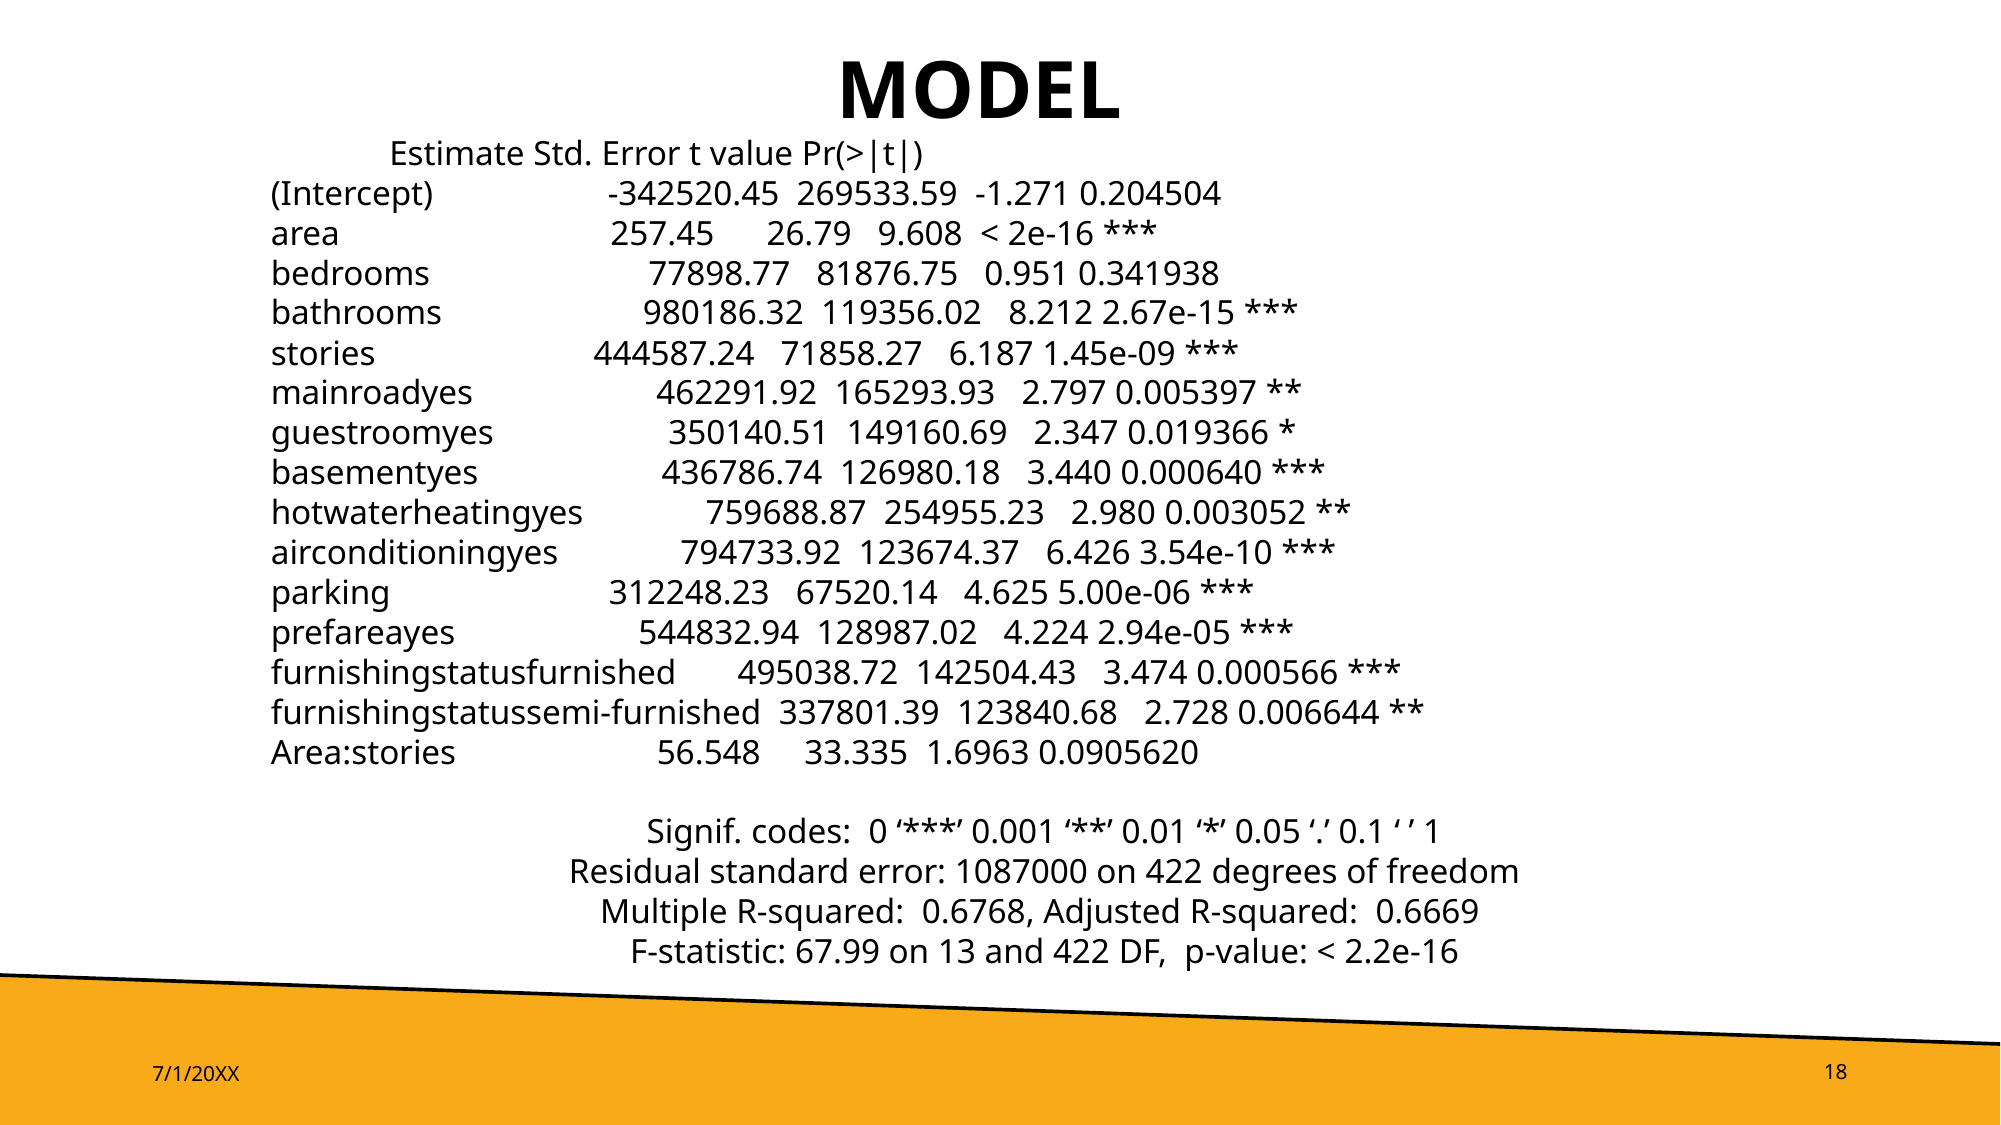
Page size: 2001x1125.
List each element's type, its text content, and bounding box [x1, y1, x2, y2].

title Model [116, 0, 1842, 202]
slide_number 18 [1835, 1042, 1863, 1103]
text_box Estimate Std. Error t value Pr(>|t|) (Intercept) -342520.45 269533.59 -1.271 0.204504 area 257.45 26.79 9.608 < 2e-16 *** bedrooms 77898.77 81876.75 0.951 0.341938 bathrooms 980186.32 119356.02 8.212 2.67e-15 *** stories 444587.24 71858.27 6.187 1.45e-09 *** mainroadyes 462291.92 165293.93 2.797 0.005397 ** guestroomyes 350140.51 149160.69 2.347 0.019366 * basementyes 436786.74 126980.18 3.440 0.000640 *** hotwaterheatingyes 759688.87 254955.23 2.980 0.003052 ** airconditioningyes 794733.92 123674.37 6.426 3.54e-10 *** parking 312248.23 67520.14 4.625 5.00e-06 *** prefareayes 544832.94 128987.02 4.224 2.94e-05 *** furnishingstatusfurnished 495038.72 142504.43 3.474 0.000566 *** furnishingstatussemi-furnished 337801.39 123840.68 2.728 0.006644 ** Area:stories 56.548 33.335 1.6963 0.0905620 Signif. codes: 0 ‘***’ 0.001 ‘**’ 0.01 ‘*’ 0.05 ‘.’ 0.1 ‘ ’ 1 Residual standard error: 1087000 on 422 degrees of freedom Multiple R-squared: 0.6768, Adjusted R-squared: 0.6669 F-statistic: 67.99 on 13 and 422 DF, p-value: < 2.2e-16 [255, 124, 1835, 1118]
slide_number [137, 1042, 255, 1103]
